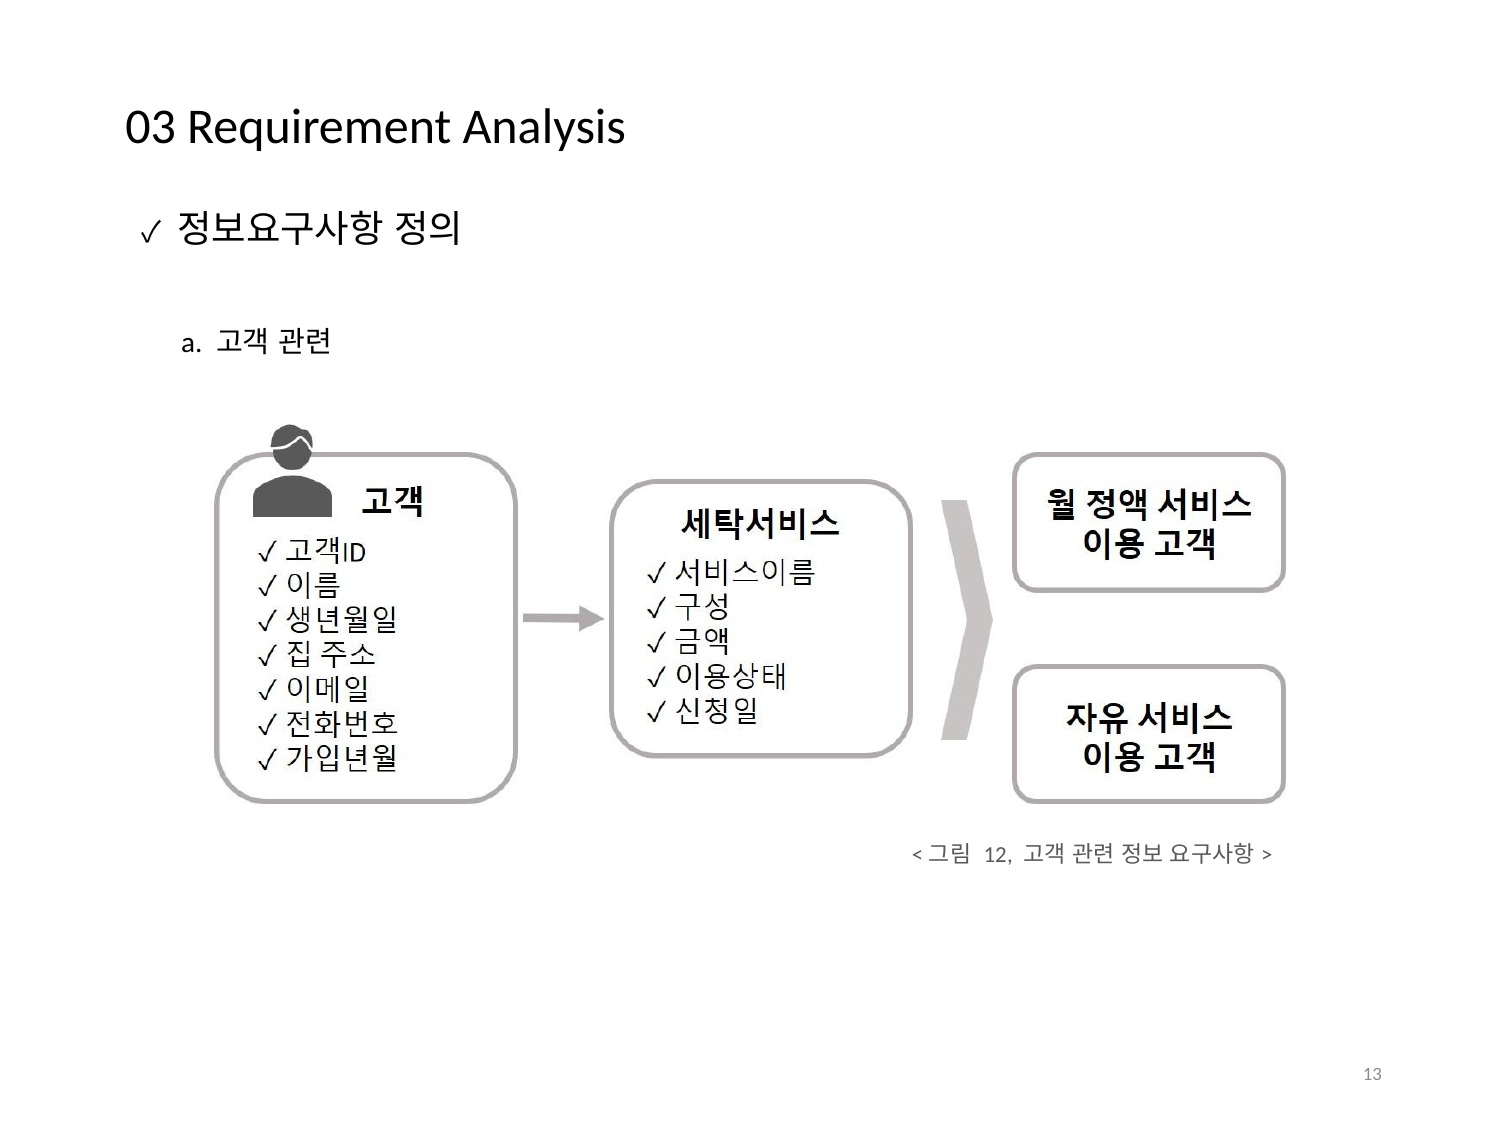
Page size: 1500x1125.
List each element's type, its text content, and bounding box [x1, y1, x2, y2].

slide_number 13 [1059, 1042, 1397, 1103]
text_box ✓ 정보요구사항 정의 [127, 197, 479, 257]
text_box 03 Requirement Analysis [110, 85, 642, 161]
picture [214, 410, 1286, 804]
text_box a. 고객 관련 [166, 315, 348, 366]
text_box <그림 12, 고객 관련 정보 요구사항> [897, 832, 1288, 875]
